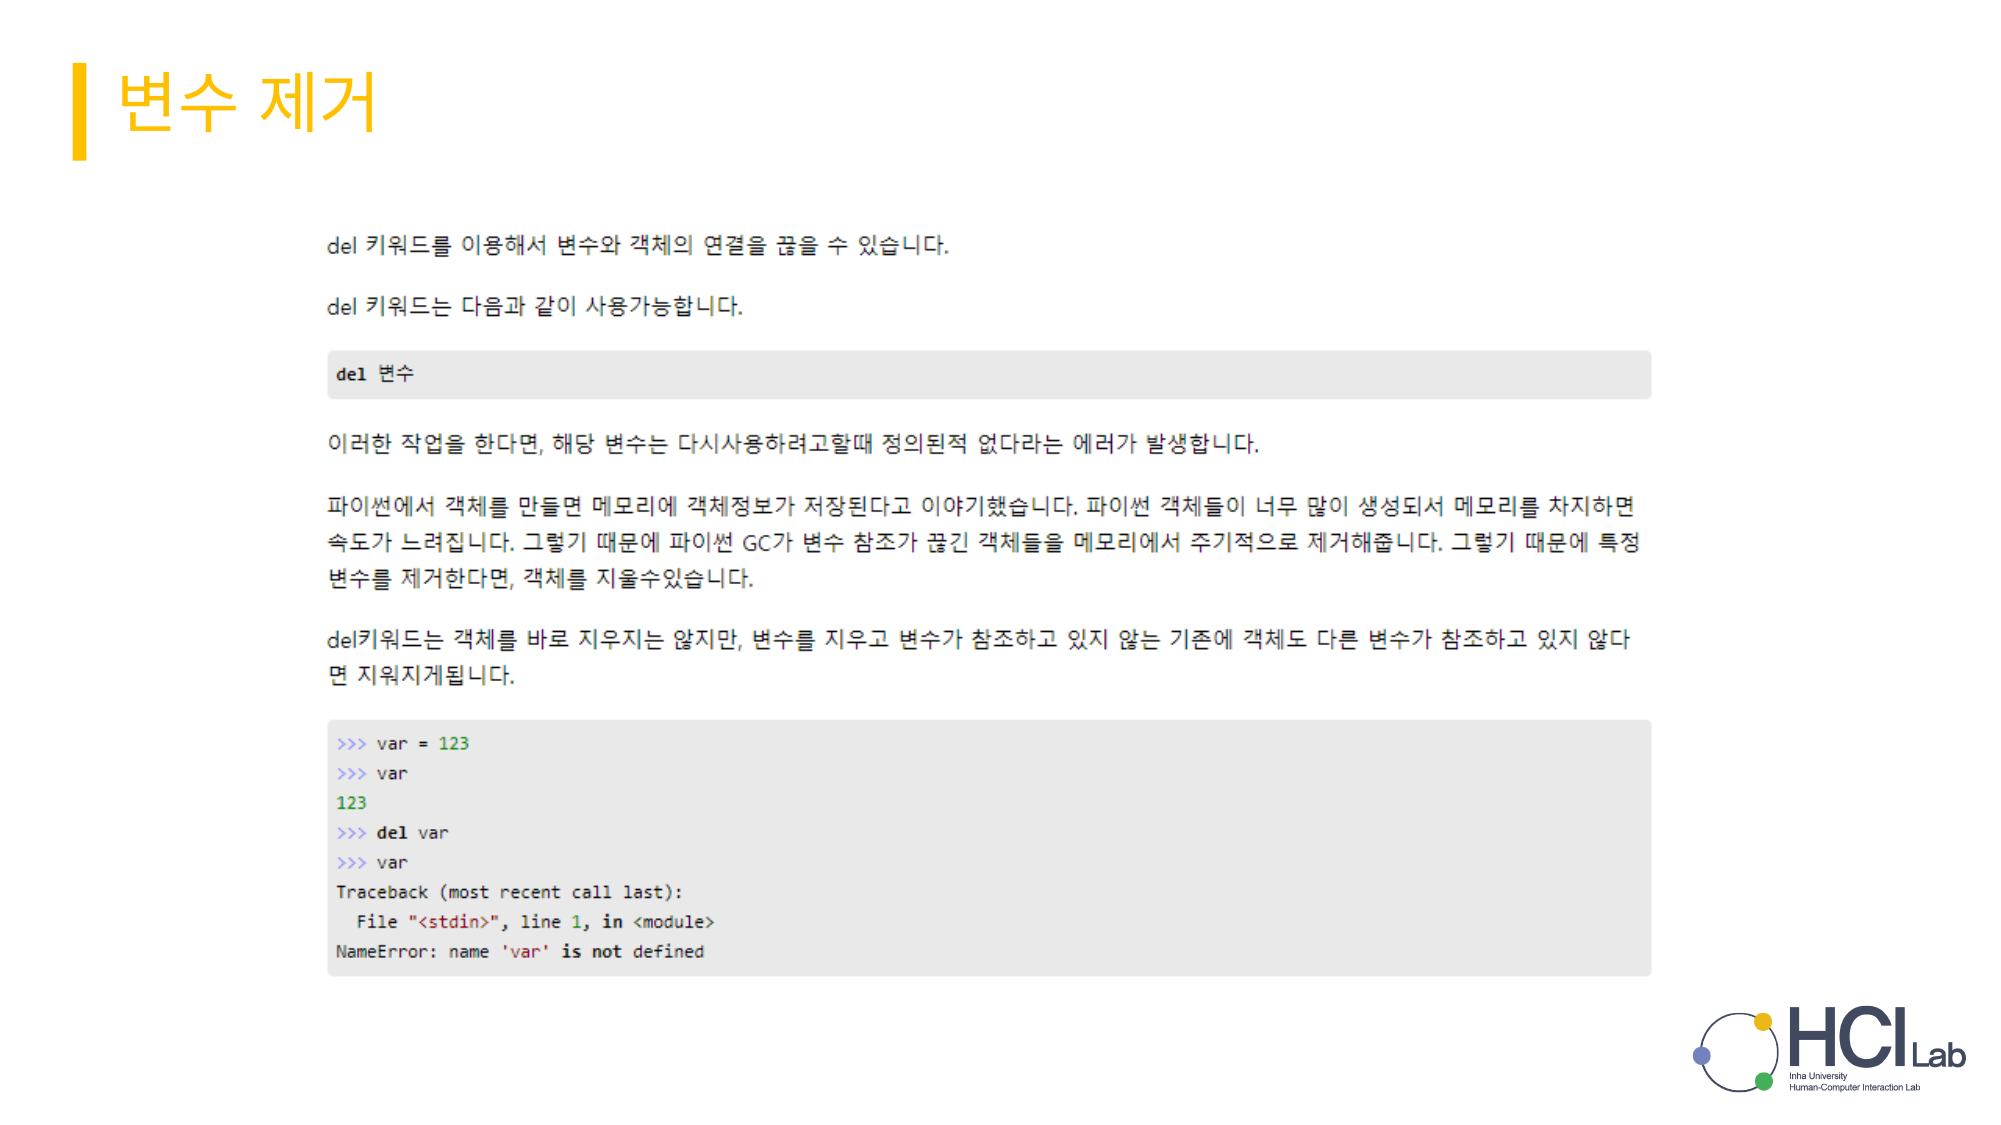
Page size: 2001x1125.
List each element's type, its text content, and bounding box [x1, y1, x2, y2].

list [306, 207, 1680, 997]
list 변수 제거 [101, 62, 1231, 161]
picture [1685, 997, 1974, 1101]
